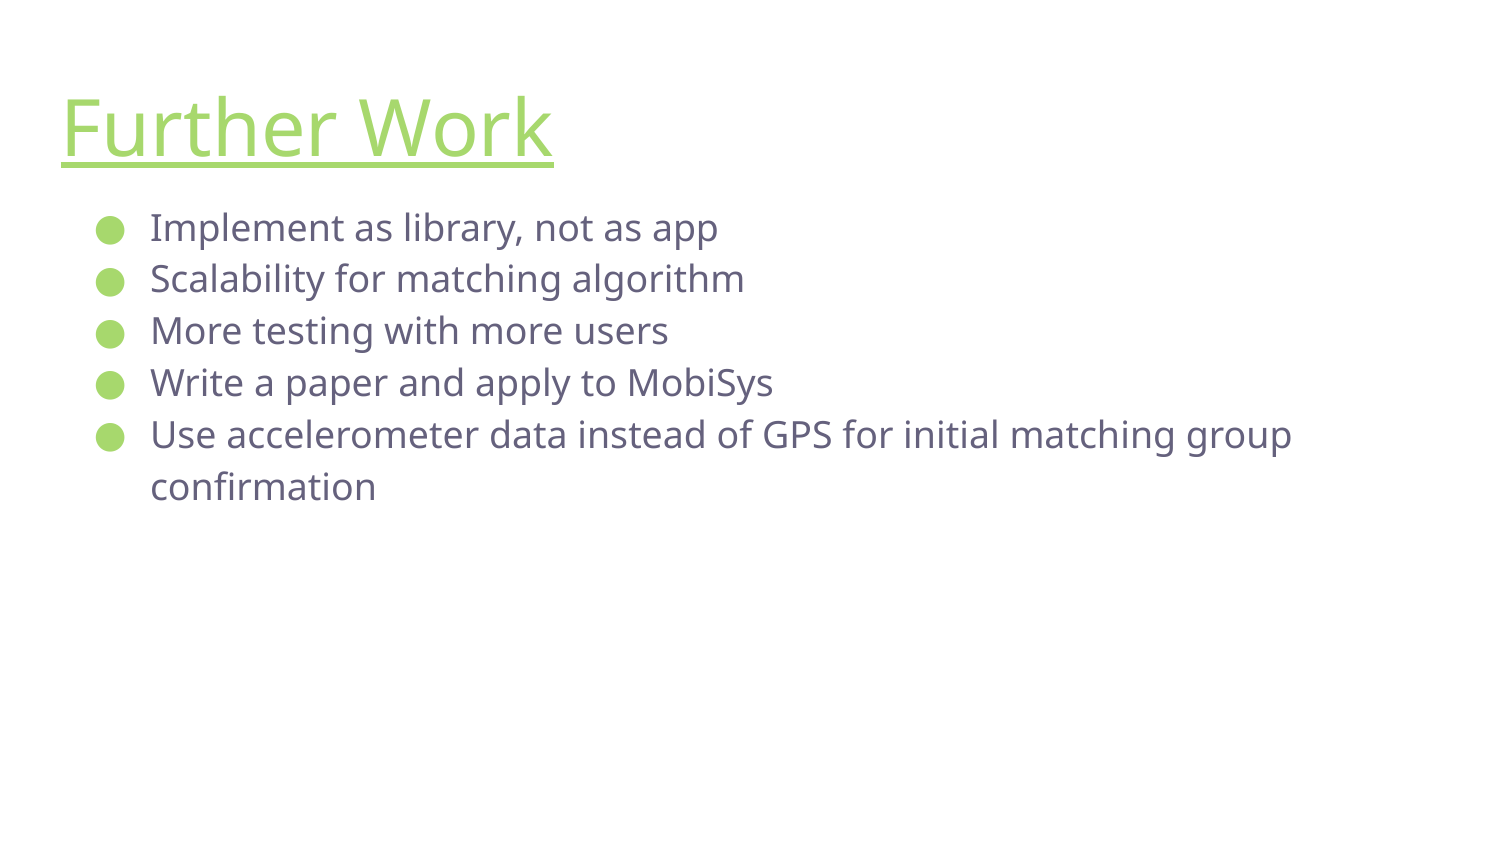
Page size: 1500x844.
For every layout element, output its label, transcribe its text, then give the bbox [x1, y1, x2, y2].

list Implement as library, not as app Scalability for matching algorithm More testing with more users Write a paper and apply to MobiSys Use accelerometer data instead of GPS for initial matching group confirmation [75, 197, 1321, 703]
title Further Work [60, 31, 1500, 173]
